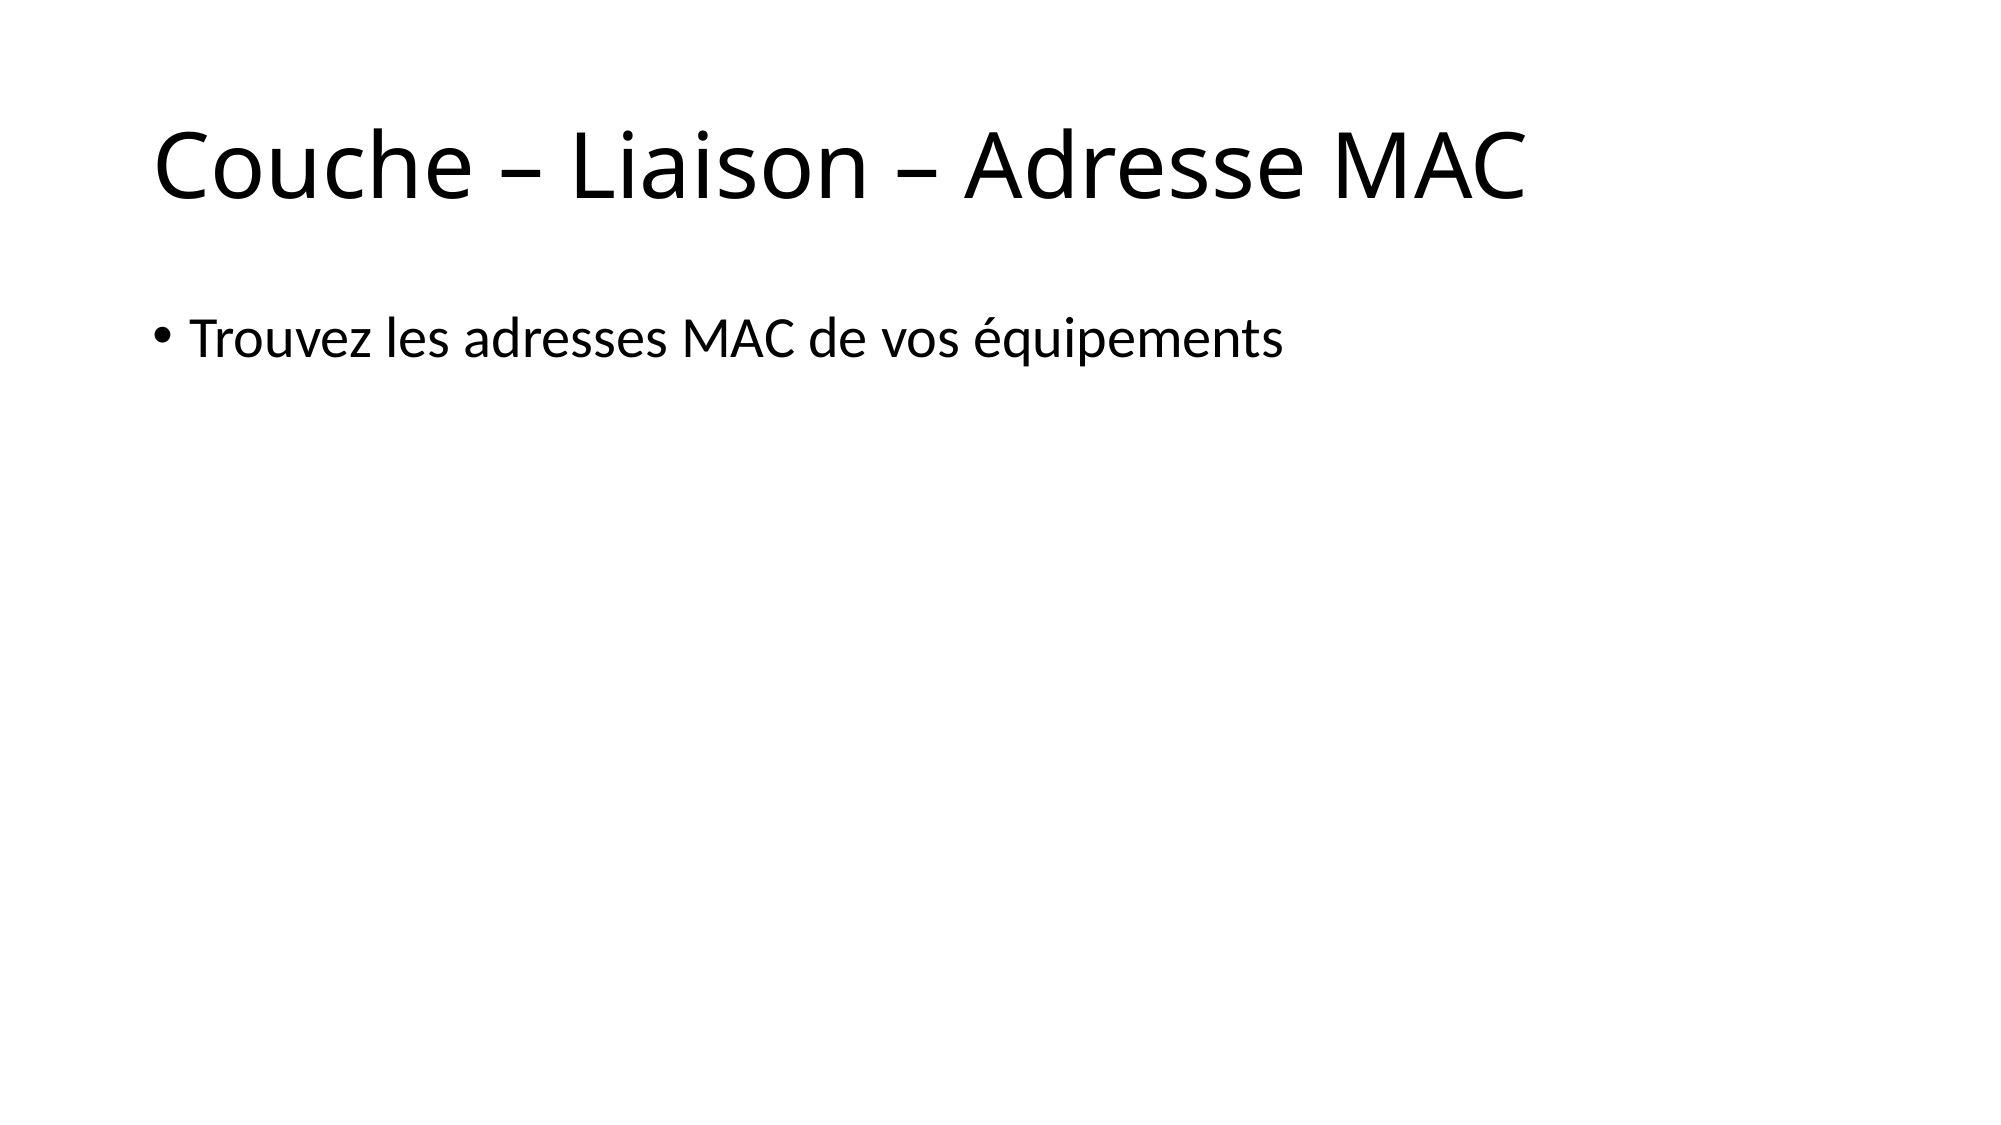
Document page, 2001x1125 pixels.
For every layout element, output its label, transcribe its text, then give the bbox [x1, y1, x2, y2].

title Couche – Liaison – Adresse MAC [137, 59, 1863, 278]
list Trouvez les adresses MAC de vos équipements [137, 299, 1863, 1014]
